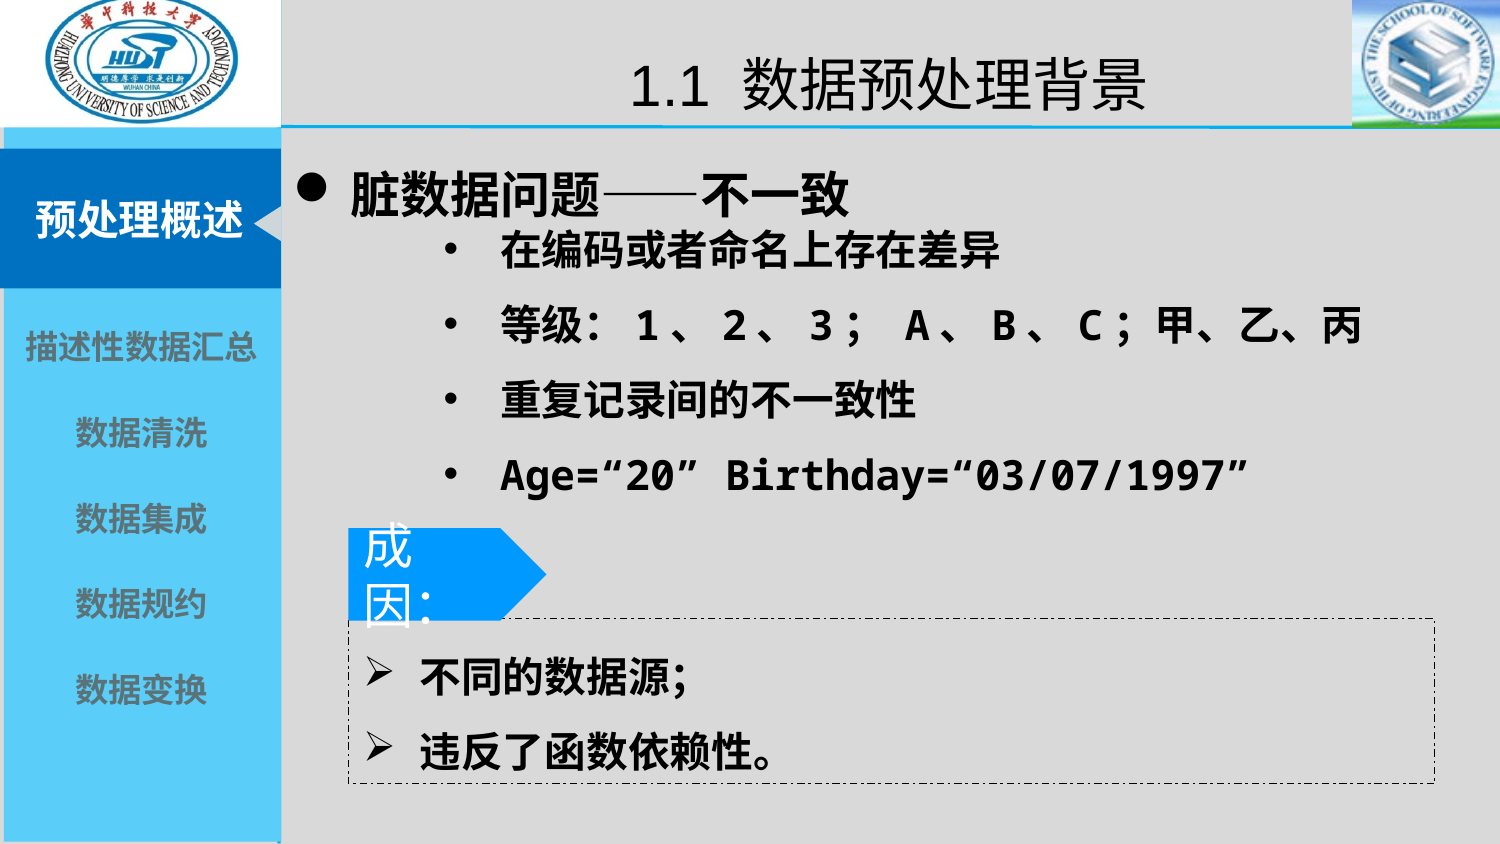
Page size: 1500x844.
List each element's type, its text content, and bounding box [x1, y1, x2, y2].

picture [38, 0, 245, 127]
text_box 脏数据问题——不一致 在编码或者命名上存在差异 等级：1、2、3； A、B、C；甲、乙、丙 重复记录间的不一致性 Age=“20” Birthday=“03/07/1997” [278, 126, 1471, 506]
text_box 不同的数据源； 违反了函数依赖性。 [348, 618, 1435, 784]
text_box 1.1 数据预处理背景 [278, 5, 1500, 126]
text_box 成因： [346, 526, 549, 623]
picture [1352, 0, 1500, 5]
